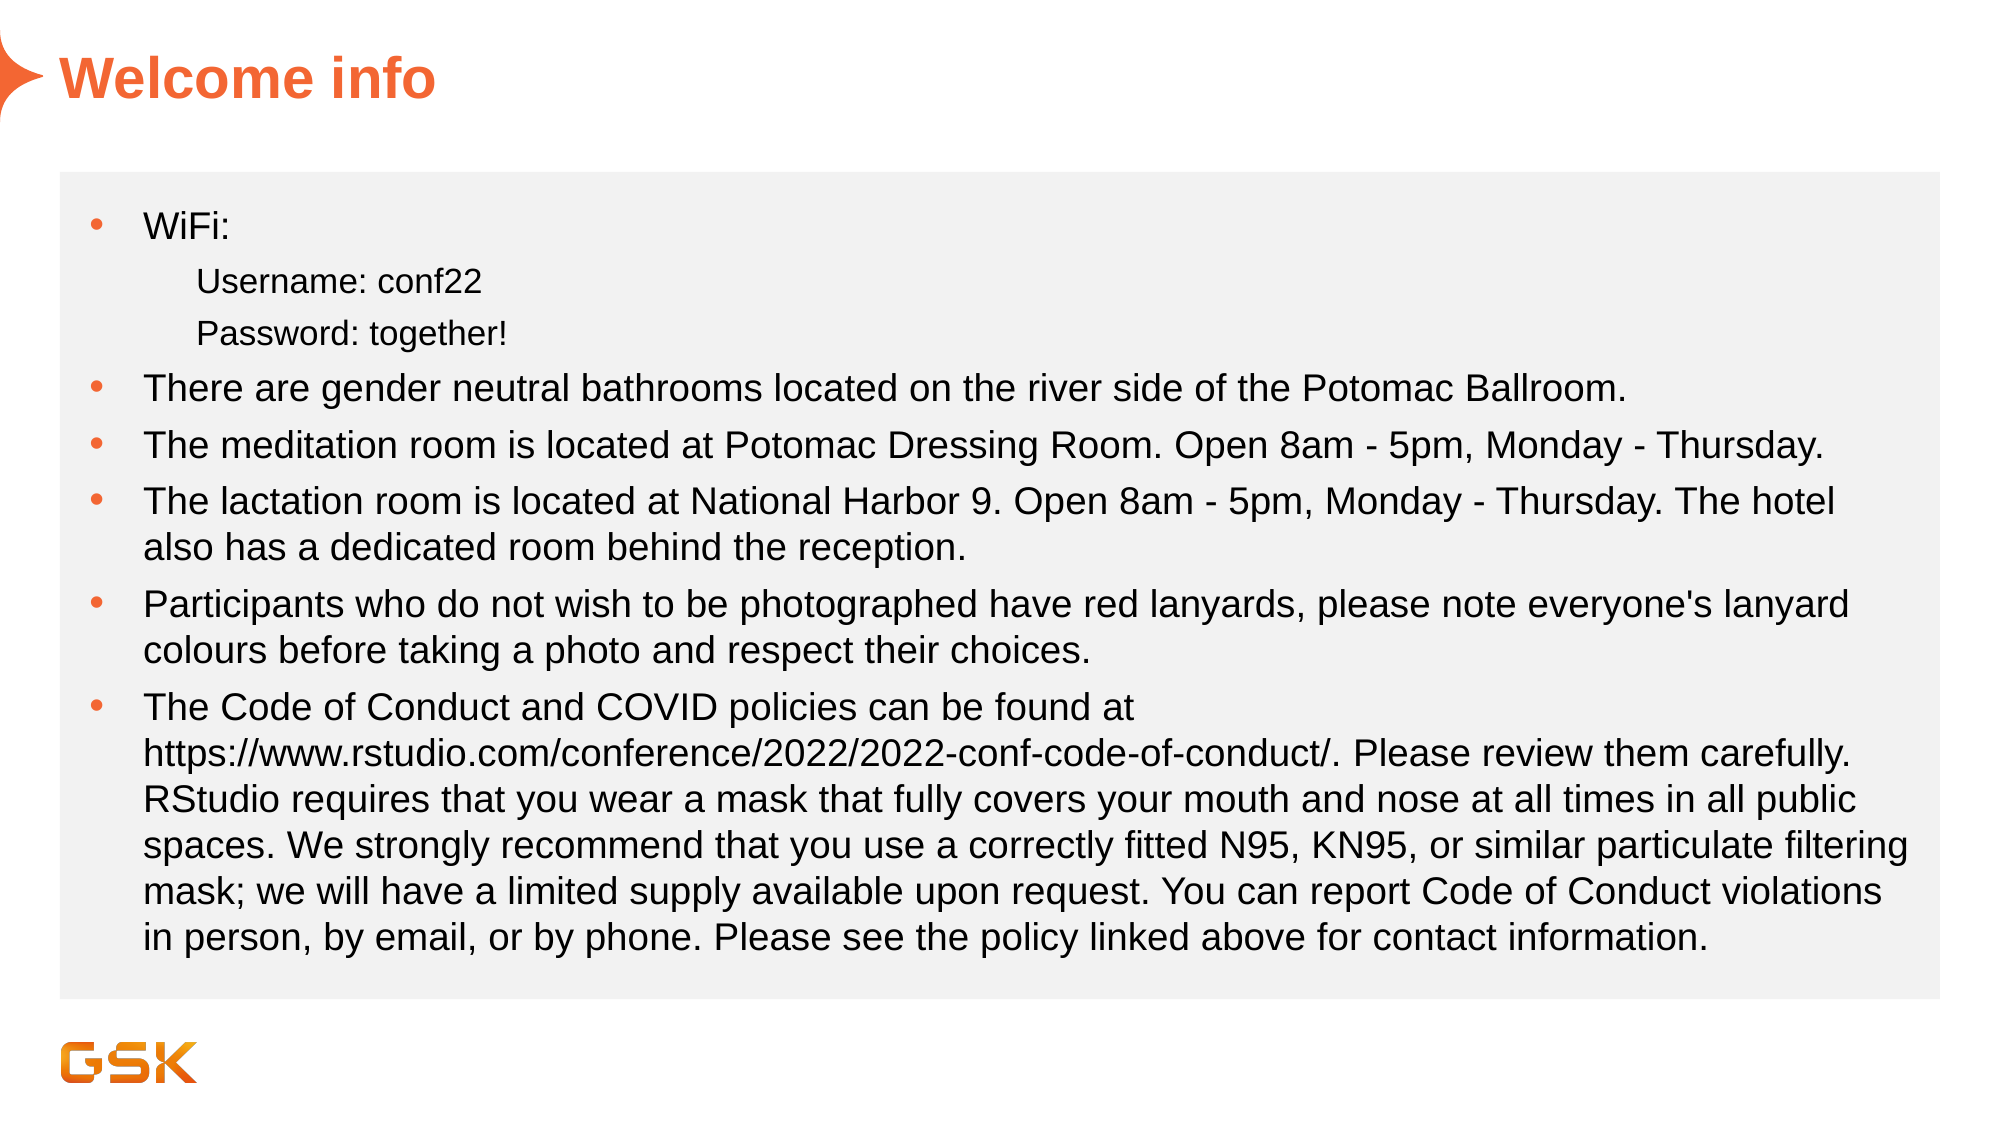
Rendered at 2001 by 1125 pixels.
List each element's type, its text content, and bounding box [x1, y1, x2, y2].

title Welcome info [59, 39, 1940, 111]
picture [61, 1042, 197, 1083]
list WiFi: Username: conf22 Password: together! There are gender neutral bathrooms located on the river side of the Potomac Ballroom. The meditation room is located at Potomac Dressing Room. Open 8am - 5pm, Monday - Thursday. The lactation room is located at National Harbor 9. Open 8am - 5pm, Monday - Thursday. The hotel also has a dedicated room behind the reception. Participants who do not wish to be photographed have red lanyards, please note everyone's lanyard colours before taking a photo and respect their choices. The Code of Conduct and COVID policies can be found at https://www.rstudio.com/conference/2022/2022-conf-code-of-conduct/. Please review them carefully. RStudio requires that you wear a mask that fully covers your mouth and nose at all times in all public spaces. We strongly recommend that you use a correctly fitted N95, KN95, or similar particulate filtering mask; we will have a limited supply available upon request. You can report Code of Conduct violations in person, by email, or by phone. Please see the policy linked above for contact information. [59, 171, 1940, 1000]
